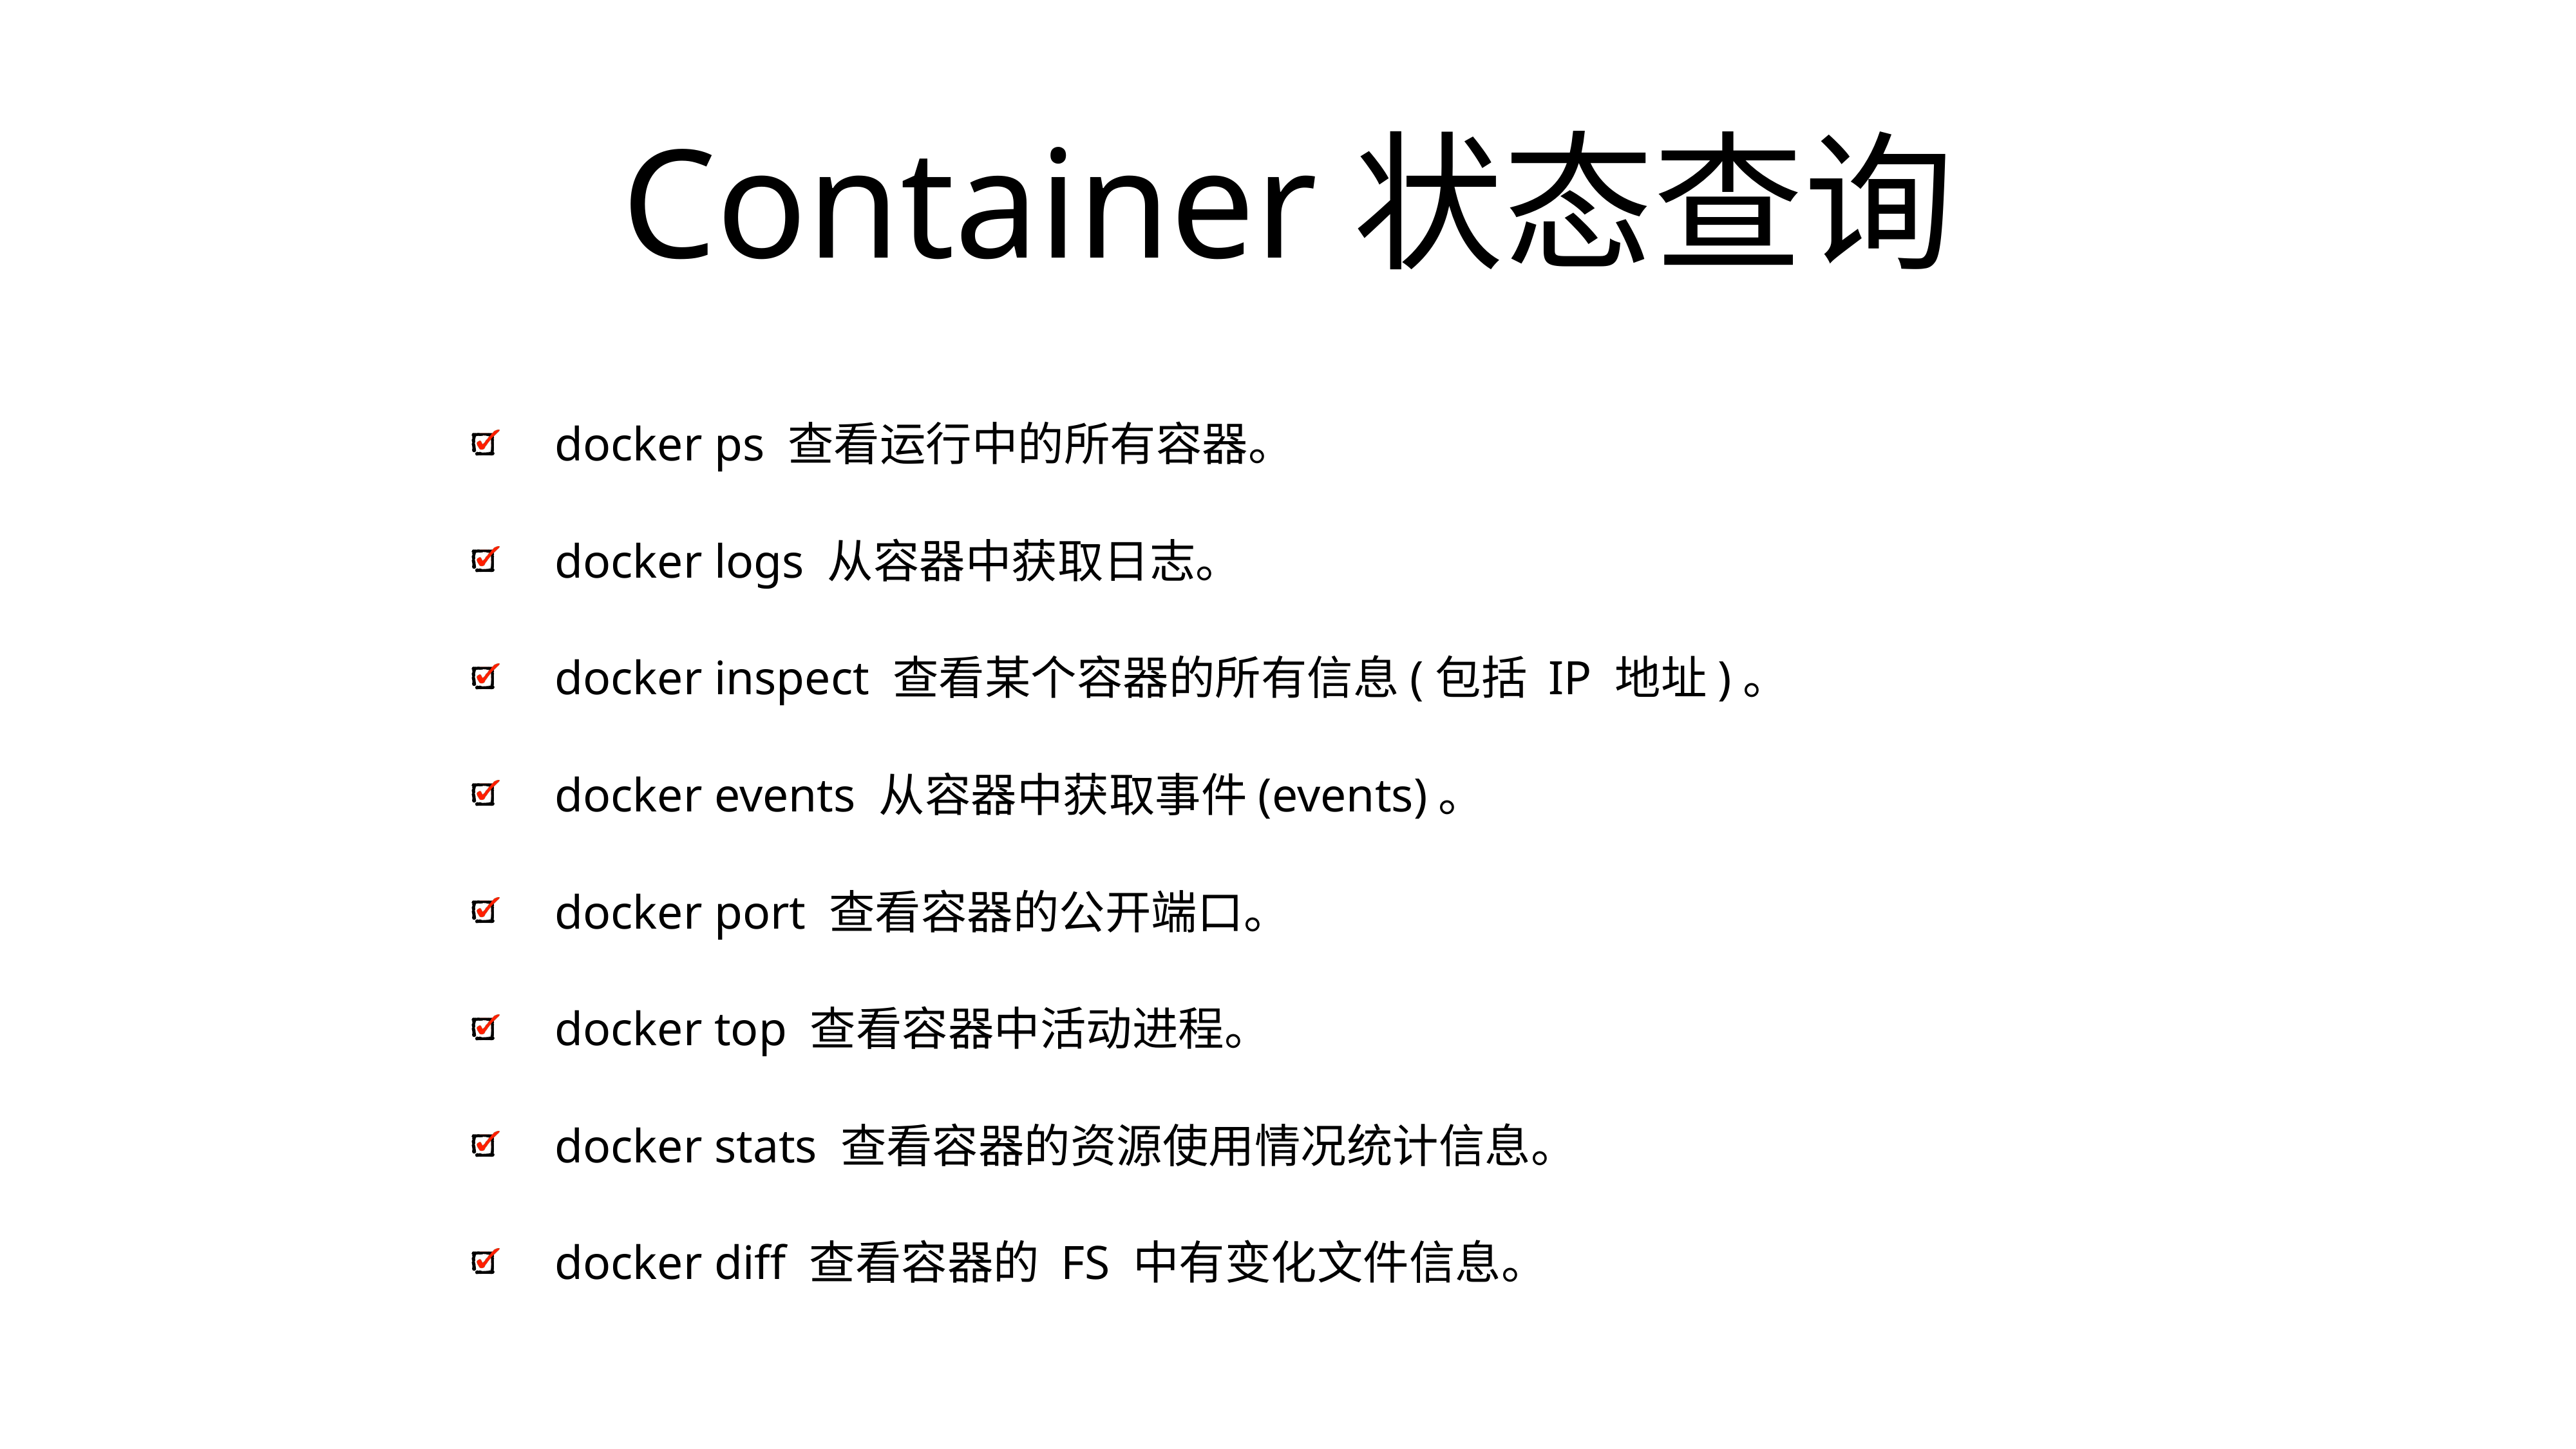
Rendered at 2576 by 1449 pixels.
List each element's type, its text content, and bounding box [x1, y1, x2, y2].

picture [471, 1014, 500, 1041]
list docker ps 查看运行中的所有容器。 docker logs 从容器中获取日志。 docker inspect 查看某个容器的所有信息(包括 IP 地址)。 docker events 从容器中获取事件(events)。 docker port 查看容器的公开端口。 docker top 查看容器中活动进程。 docker stats 查看容器的资源使用情况统计信息。 docker diff 查看容器的 FS 中有变化文件信息。 [463, 384, 2113, 1320]
picture [471, 663, 500, 690]
picture [471, 780, 500, 806]
picture [471, 897, 500, 923]
picture [471, 546, 500, 573]
picture [471, 1131, 500, 1157]
picture [471, 1248, 500, 1274]
picture [471, 430, 500, 456]
title Container状态查询 [463, 37, 2113, 359]
